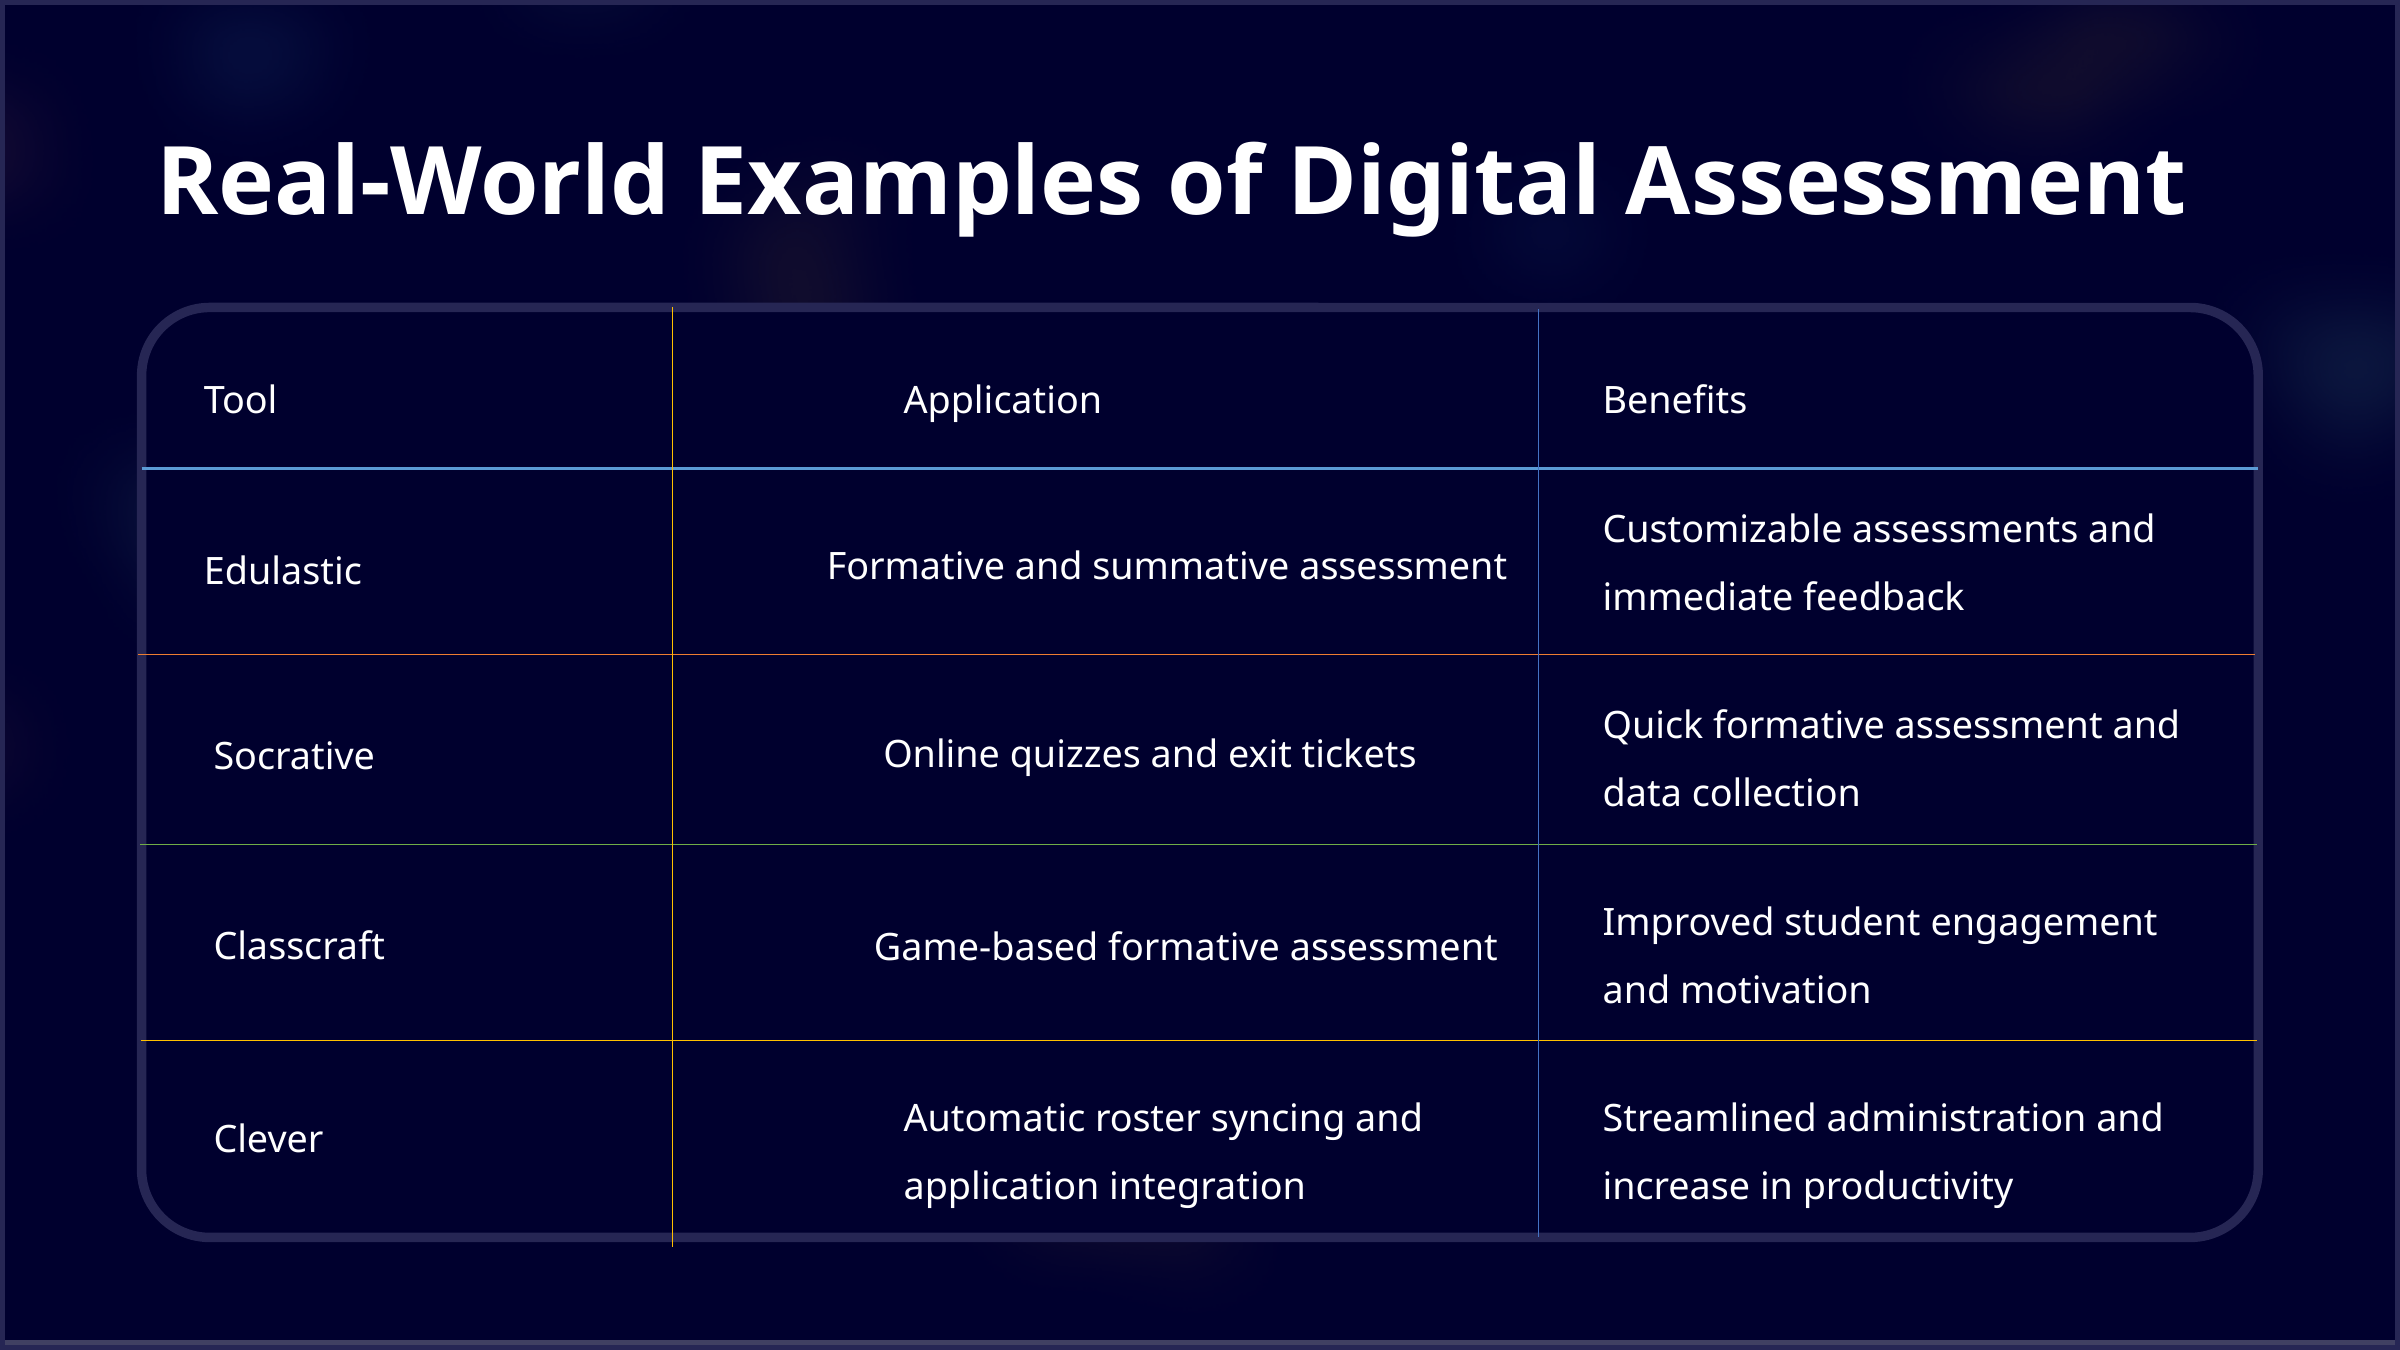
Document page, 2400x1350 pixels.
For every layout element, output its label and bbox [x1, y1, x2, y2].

text_box [0, 1340, 2400, 1350]
picture [0, 0, 2400, 1340]
